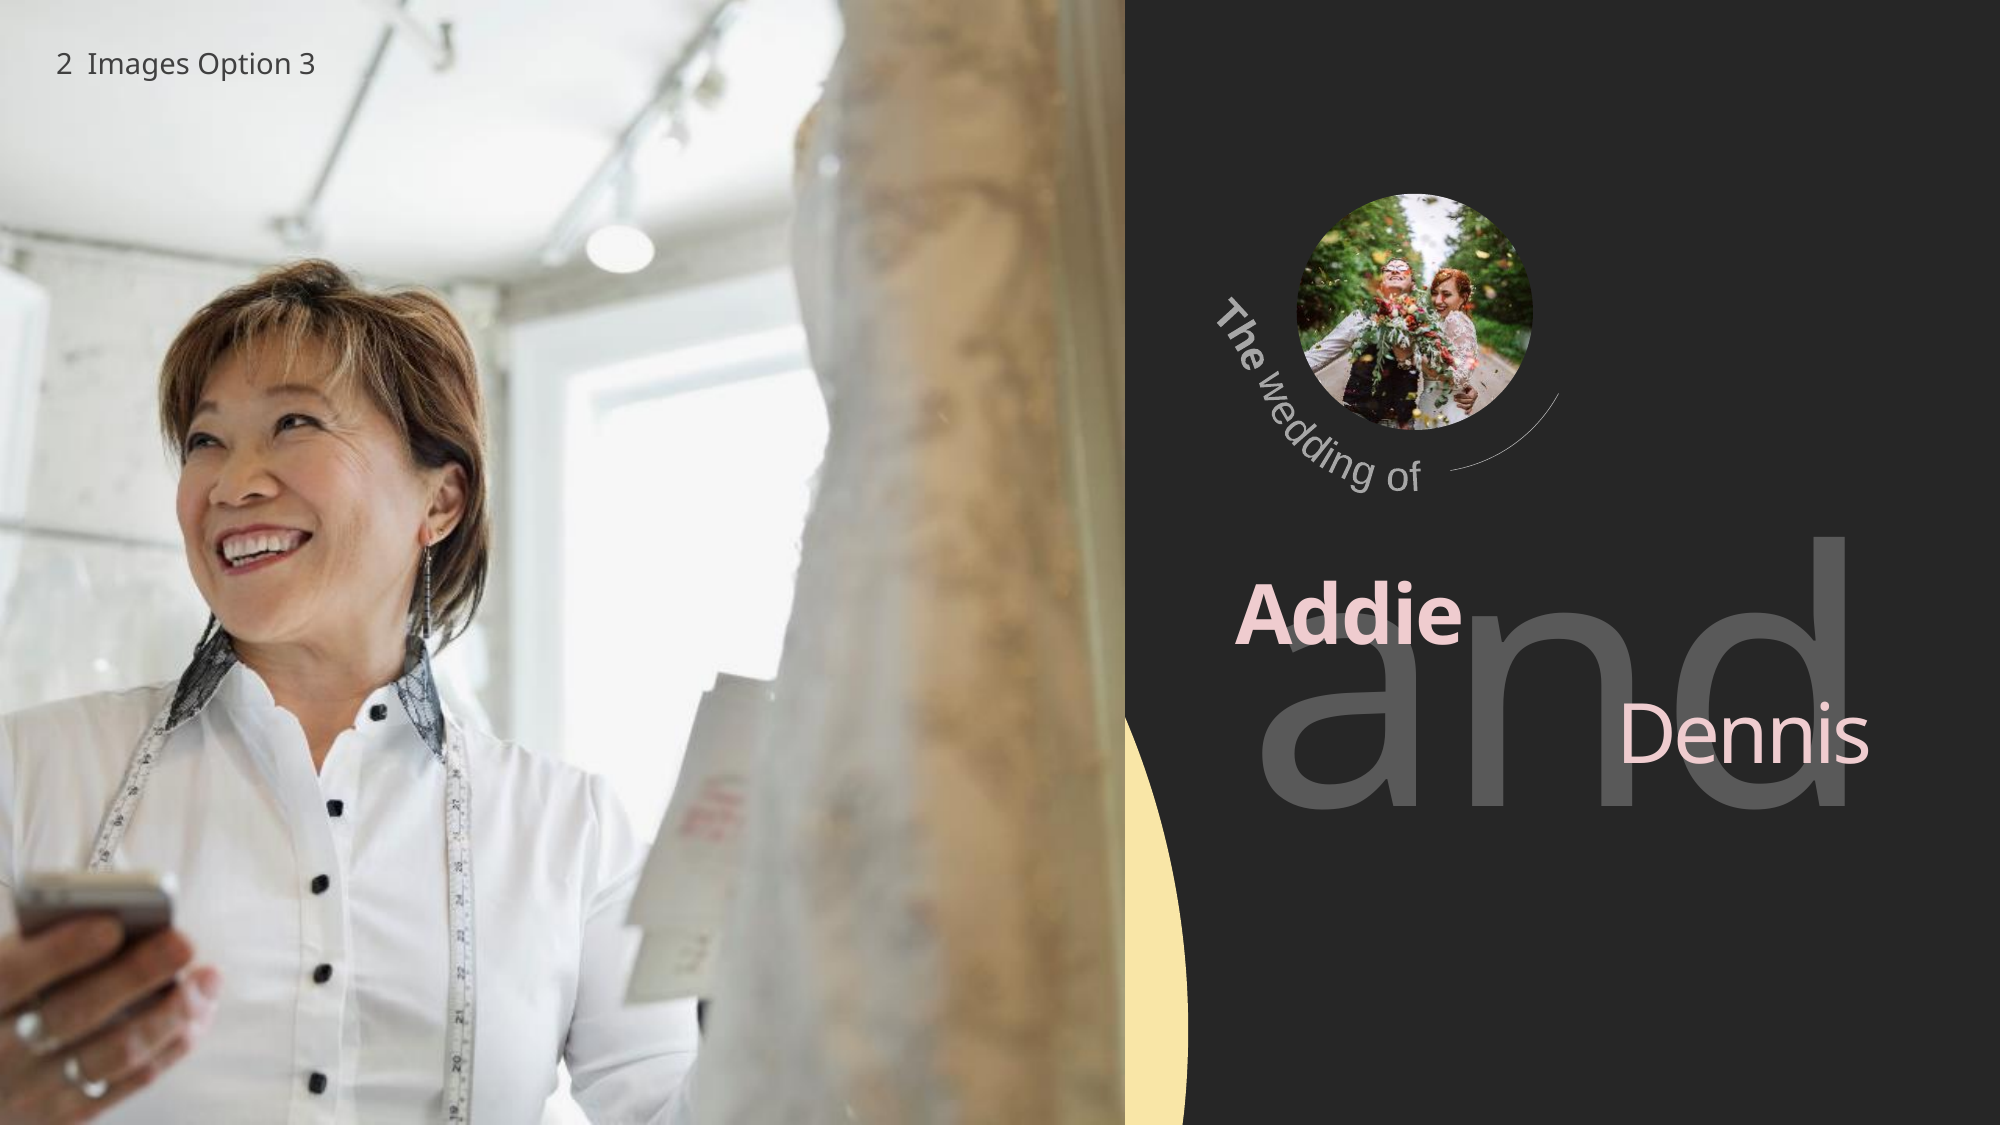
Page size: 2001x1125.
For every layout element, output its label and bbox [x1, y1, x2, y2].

picture [1296, 193, 1533, 430]
text_box [1125, 0, 2000, 1125]
picture [0, 0, 1125, 1125]
